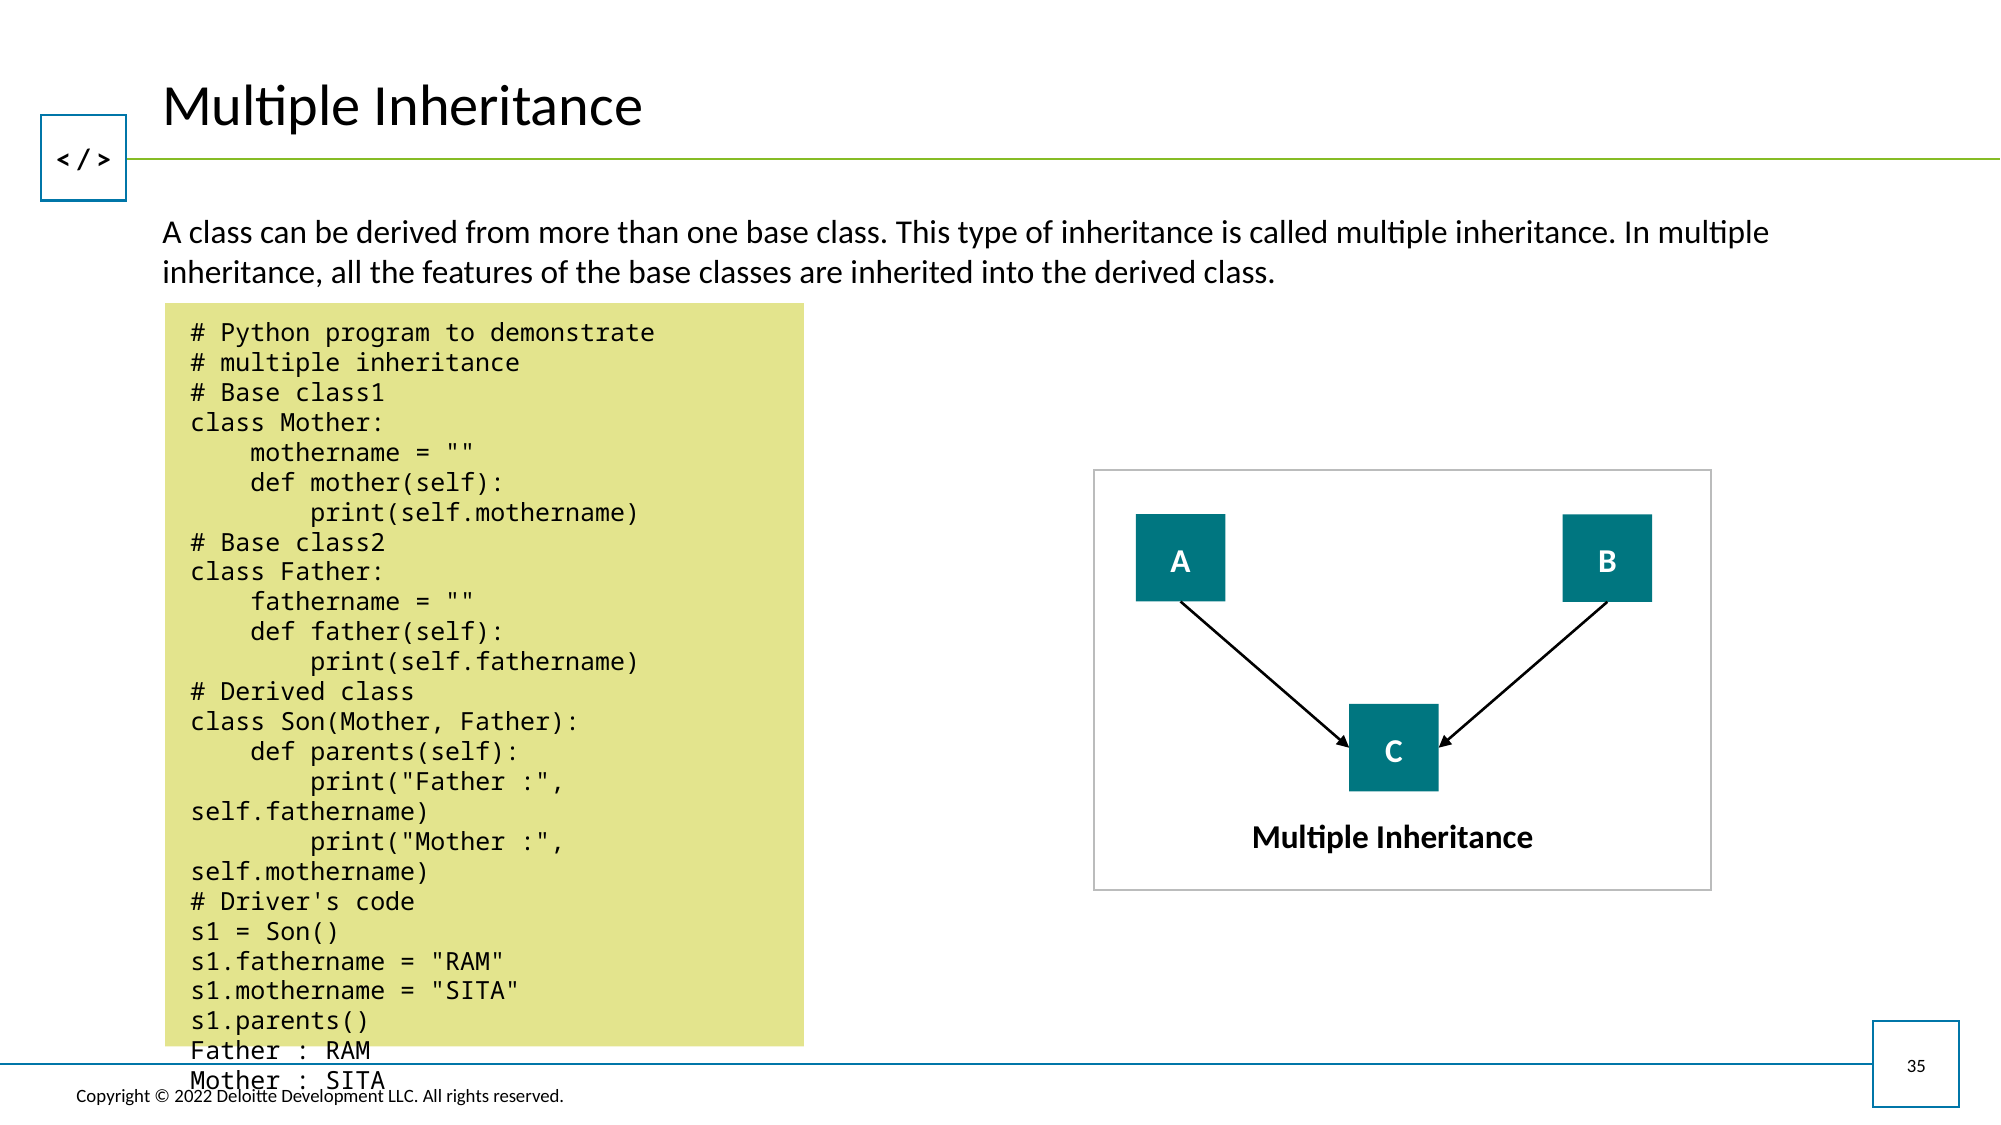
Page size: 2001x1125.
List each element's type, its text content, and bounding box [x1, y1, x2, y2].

text_box [165, 303, 804, 1047]
title Multiple Inheritance [147, 45, 1840, 159]
text_box # Python program to demonstrate # multiple inheritance # Base class1 class Mother: mothername = "" def mother(self): print(self.mothername) # Base class2 class Father: fathername = "" def father(self): print(self.fathername) # Derived class class Son(Mother, Father): def parents(self): print("Father :", self.fathername) print("Mother :", self.mothername) # Driver's code s1 = Son() s1.fathername = "RAM" s1.mothername = "SITA" s1.parents() Father : RAM Mother : SITA [175, 308, 815, 1103]
text_box A class can be derived from more than one base class. This type of inheritance is called multiple inheritance. In multiple inheritance, all the features of the base classes are inherited into the derived class. [147, 202, 1853, 298]
slide_number 35 [1873, 1046, 1959, 1085]
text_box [1093, 469, 1712, 891]
